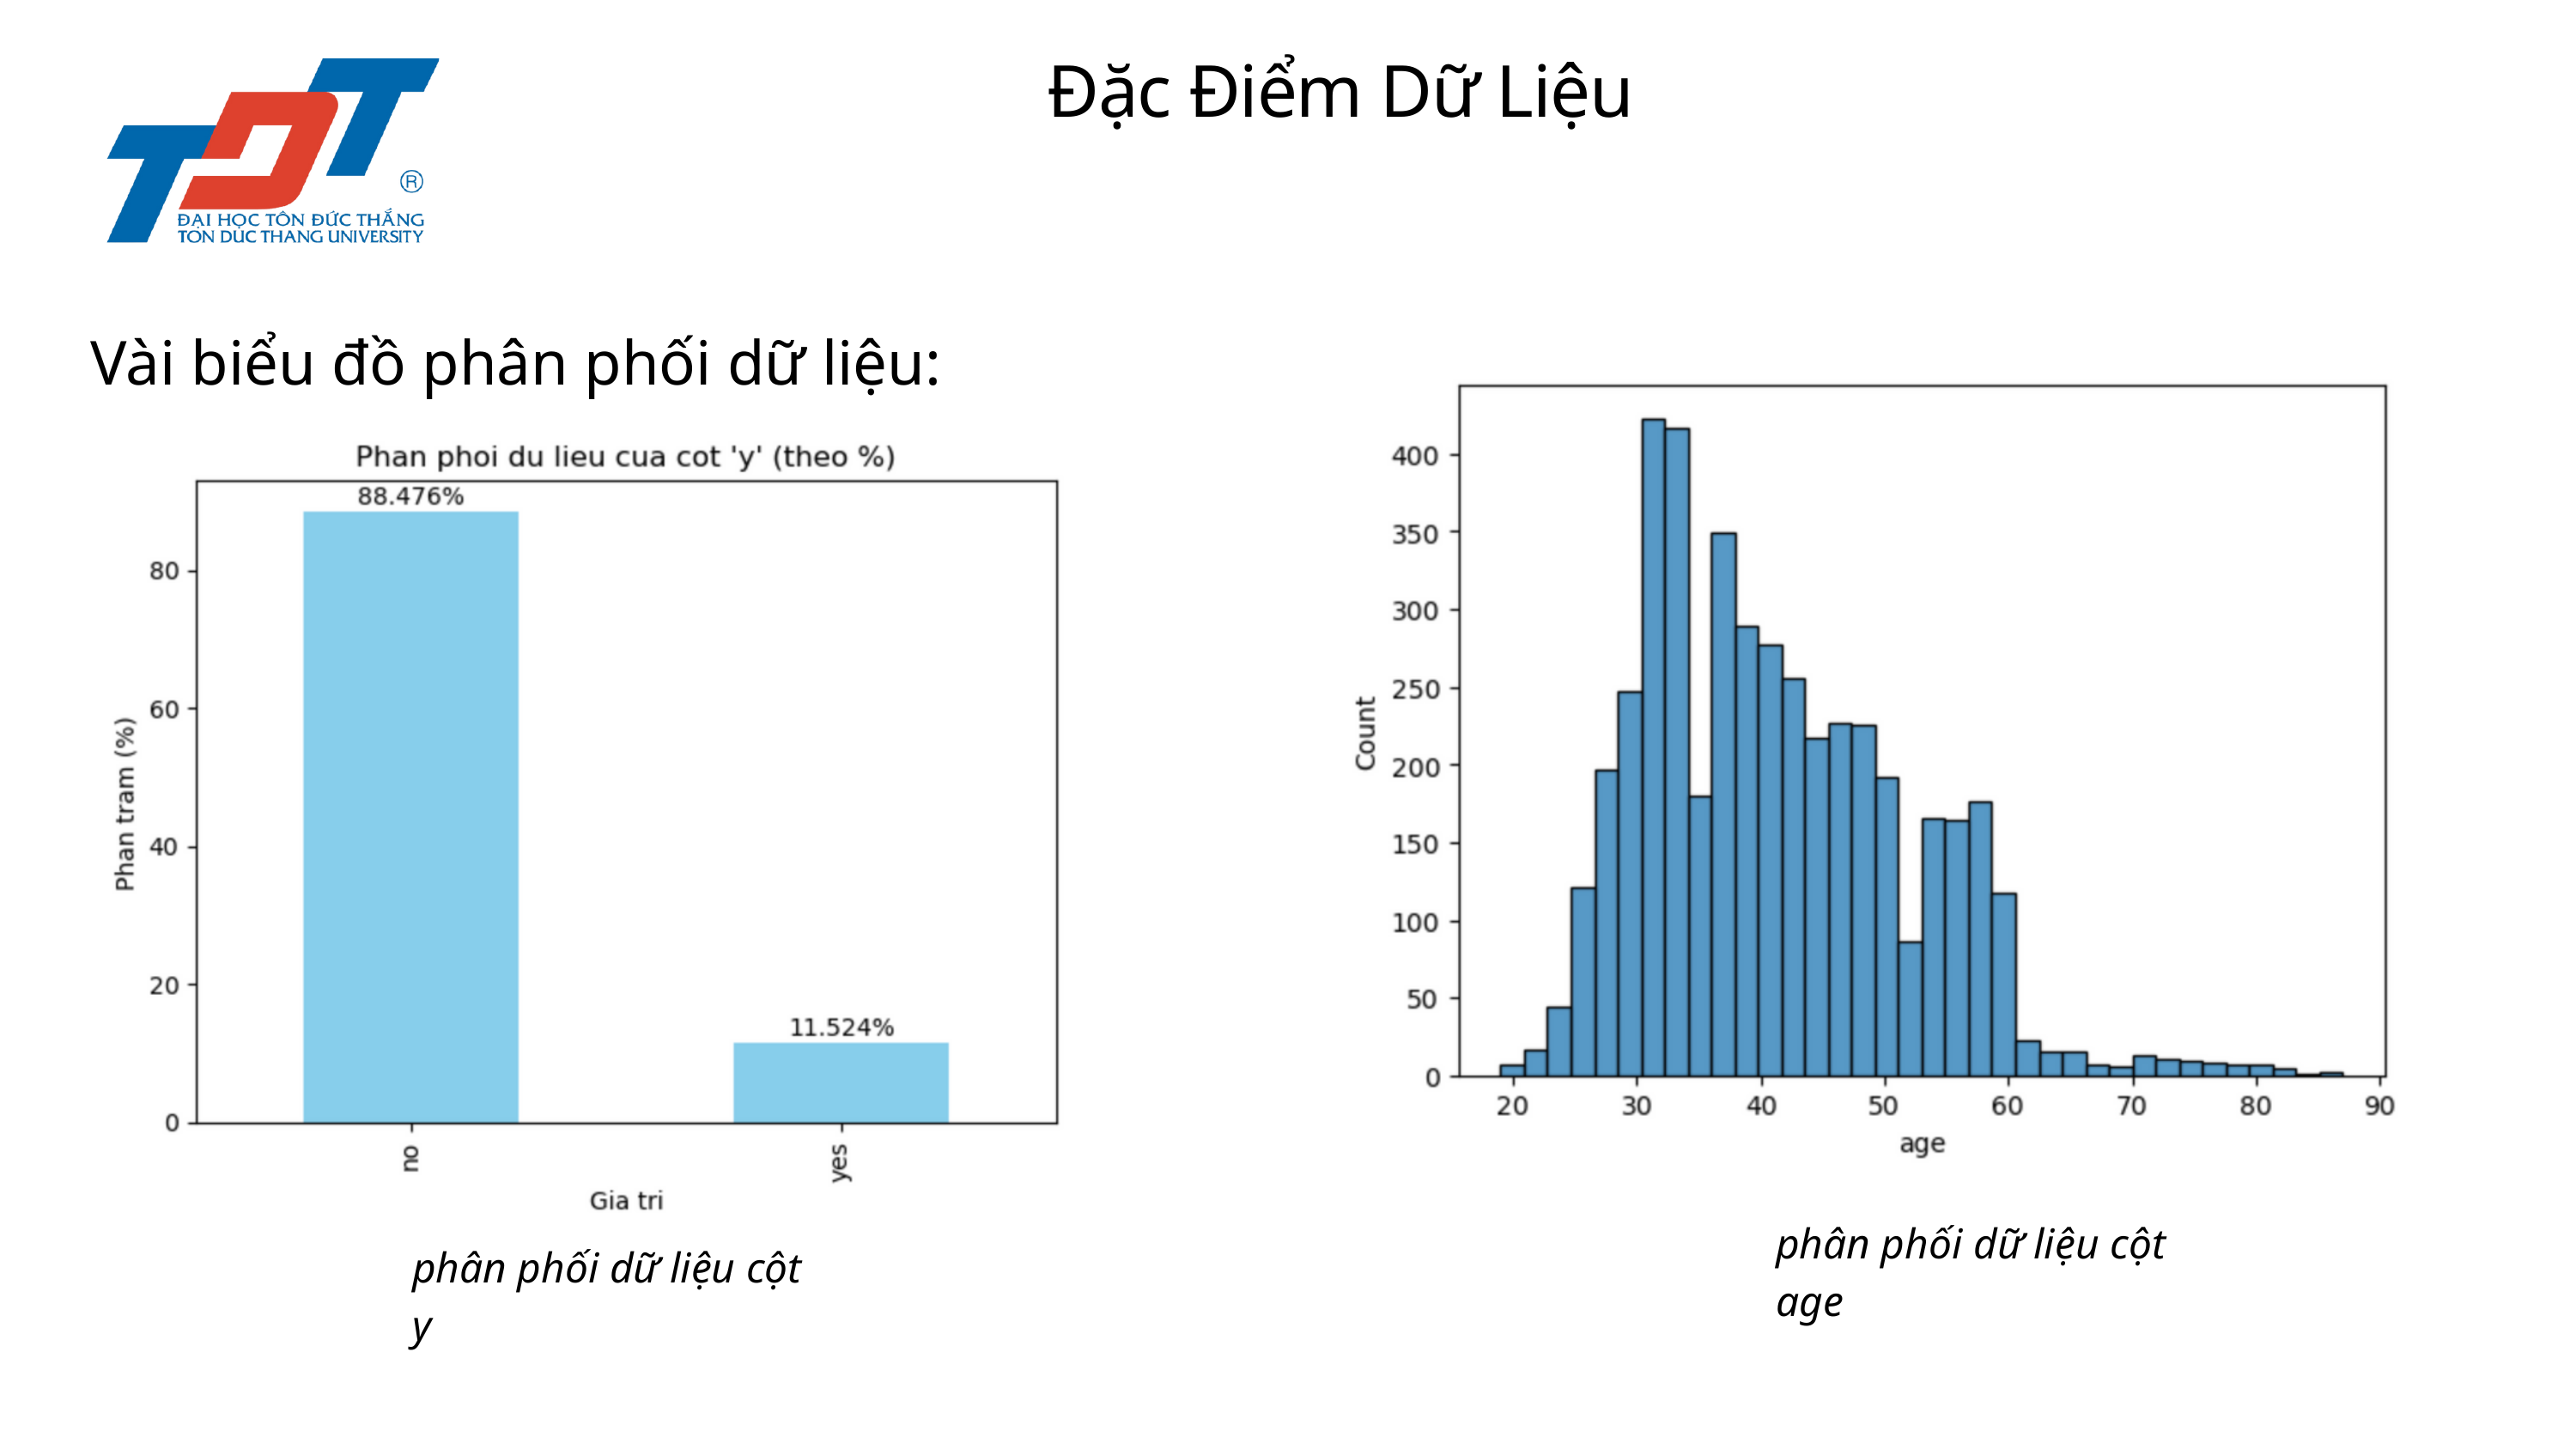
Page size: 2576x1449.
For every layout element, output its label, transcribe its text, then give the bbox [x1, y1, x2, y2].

text_box [106, 58, 440, 243]
text_box phân phối dữ liệu cột age [1776, 1210, 2217, 1325]
text_box Vài biểu đồ phân phối dữ liệu: [90, 312, 1689, 398]
text_box Đặc Điểm Dữ Liệu [598, 2, 2084, 260]
text_box phân phối dữ liệu cột y [412, 1233, 813, 1349]
text_box [82, 427, 1114, 1288]
text_box [1321, 357, 2432, 1201]
